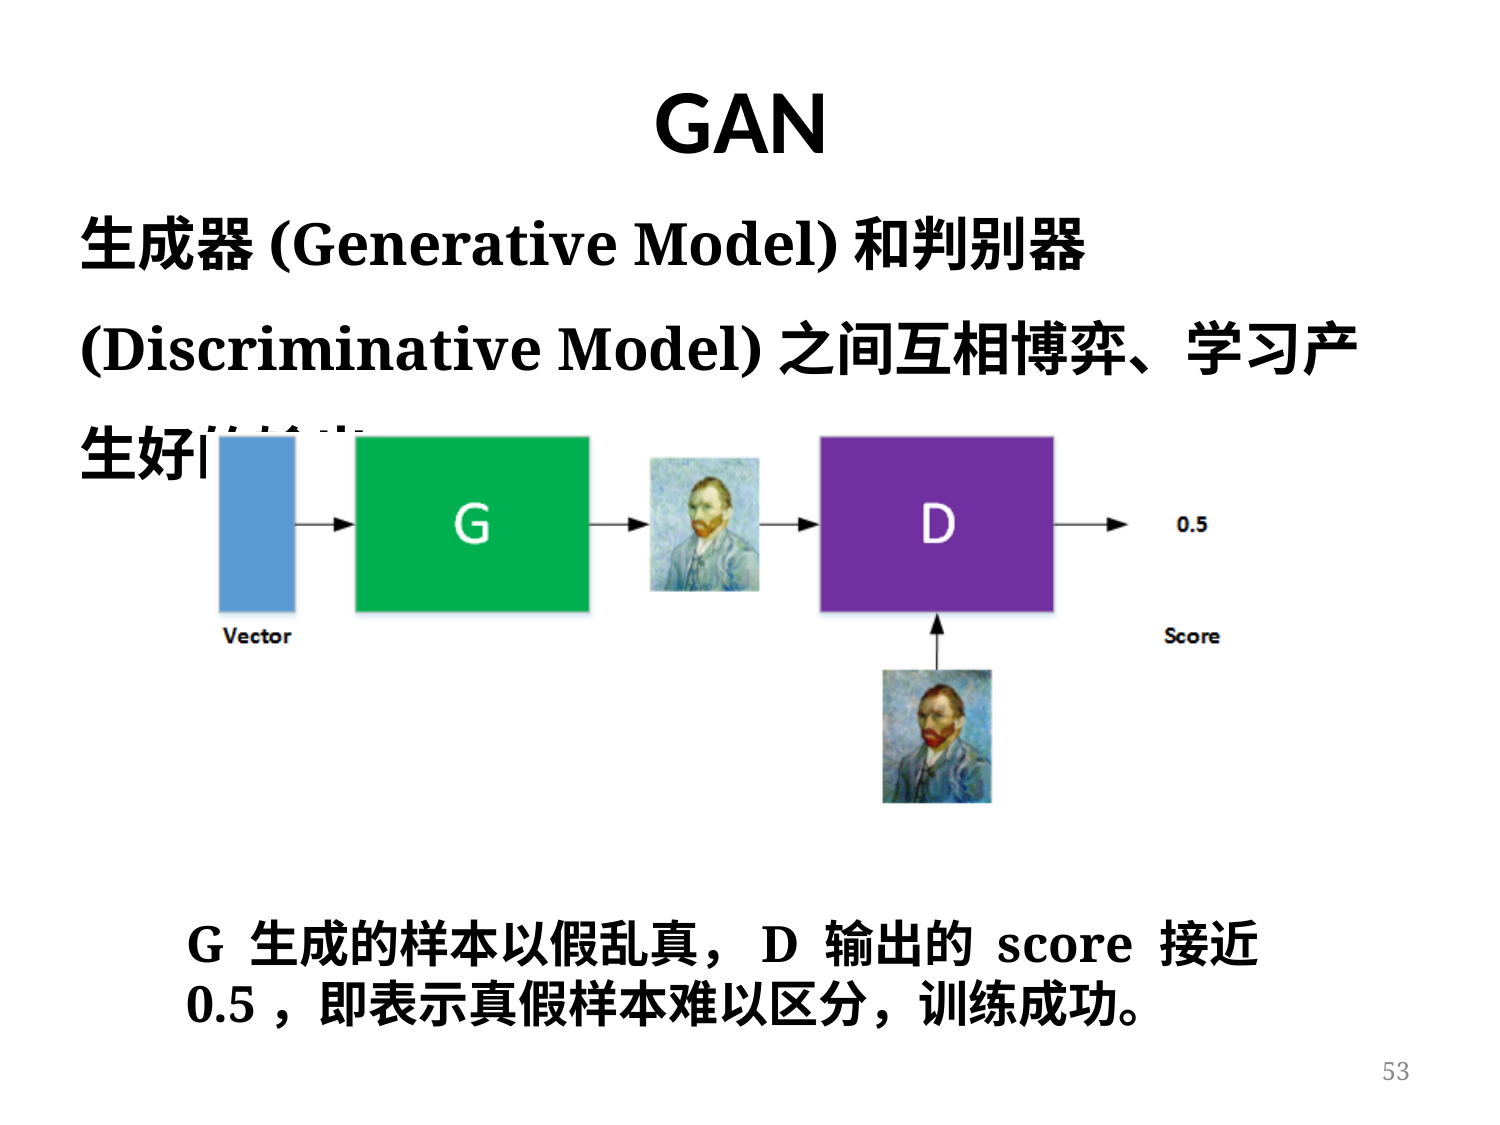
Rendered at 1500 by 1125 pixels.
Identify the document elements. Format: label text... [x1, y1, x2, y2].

picture [206, 432, 1239, 805]
text_box GAN 生成器(Generative Model)和判别器(Discriminative Model)之间互相博弈、学习产生好的输出。 [64, 0, 1420, 495]
text_box G 生成的样本以假乱真，D 输出的 score 接近 0.5，即表示真假样本难以区分，训练成功。 [171, 905, 1356, 1040]
slide_number 53 [1074, 1042, 1425, 1103]
